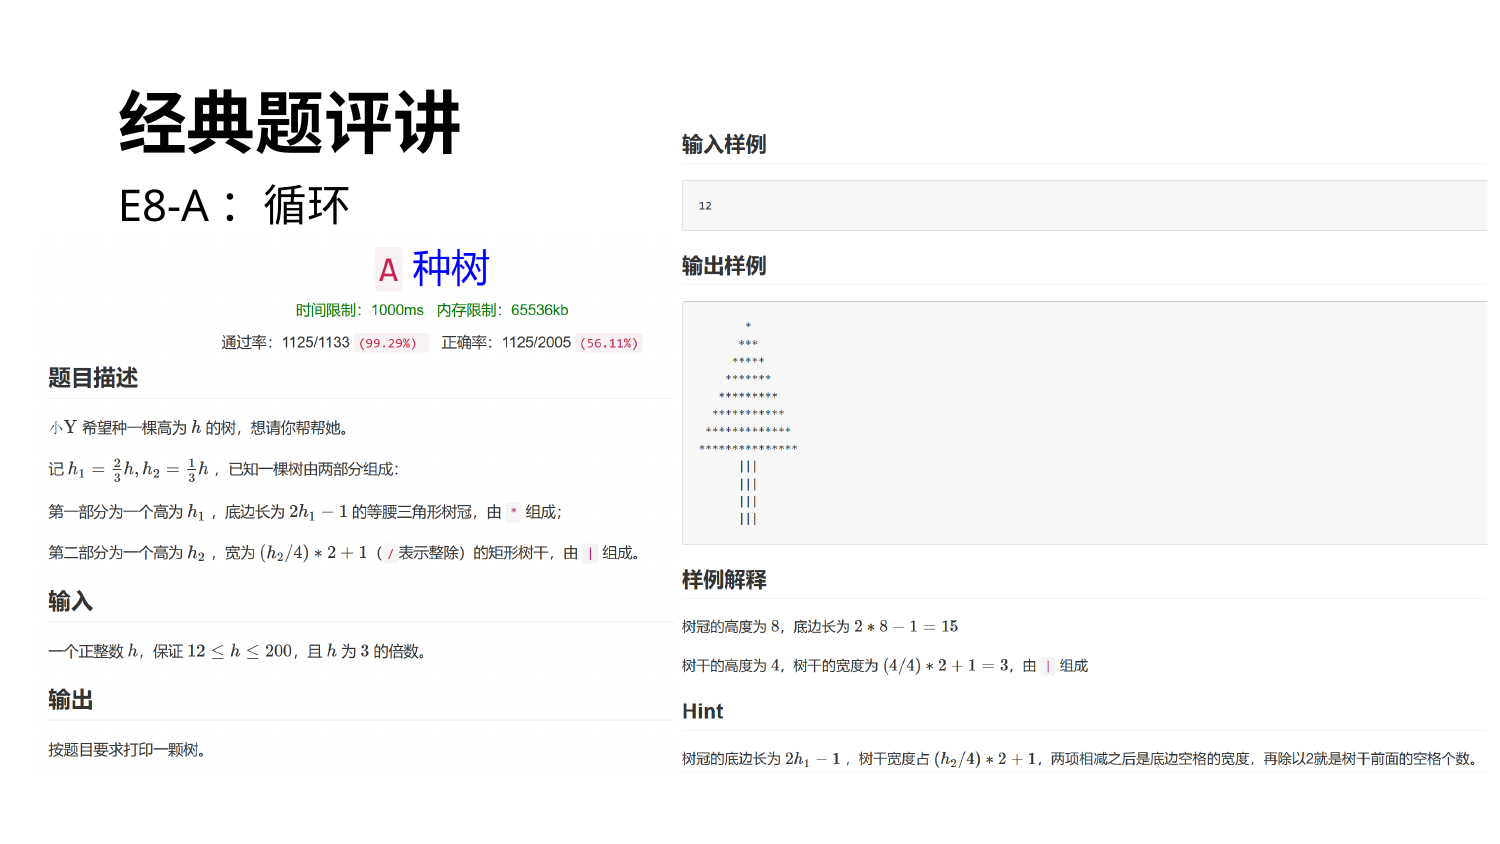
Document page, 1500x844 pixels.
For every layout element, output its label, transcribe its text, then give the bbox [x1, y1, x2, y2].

text_box E8-A：循环 [103, 176, 669, 239]
title 经典题评讲 [103, 44, 1397, 208]
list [37, 239, 674, 775]
picture [674, 121, 1488, 775]
